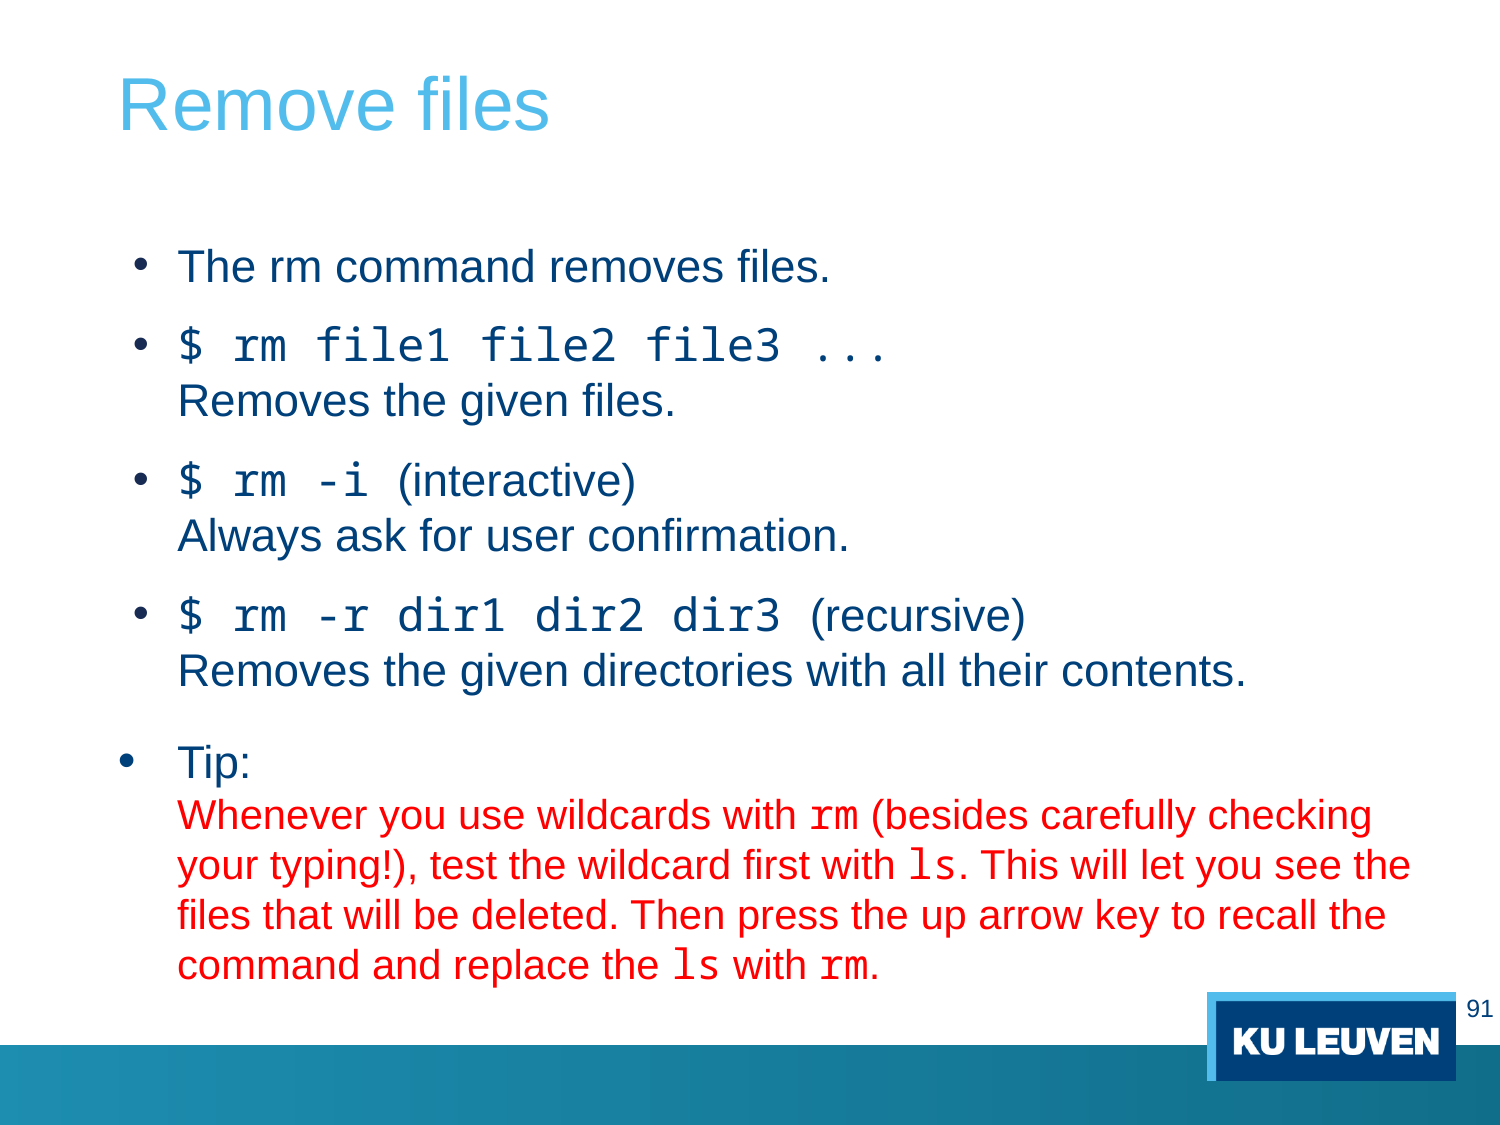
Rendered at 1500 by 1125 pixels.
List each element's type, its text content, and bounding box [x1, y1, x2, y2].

list The rm command removes files. $ rm file1 file2 file3 ... Removes the given files. $ rm -i (interactive) Always ask for user confirmation. $ rm -r dir1 dir2 dir3 (recursive) Removes the given directories with all their contents. Tip: Whenever you use wildcards with rm (besides carefully checking your typing!), test the wildcard first with ls. This will let you see the files that will be deleted. Then press the up arrow key to recall the command and replace the ls with rm. [117, 236, 1418, 988]
title Remove files [117, 0, 1418, 146]
picture [1207, 992, 1456, 1081]
slide_number 91 [1340, 992, 1495, 1040]
